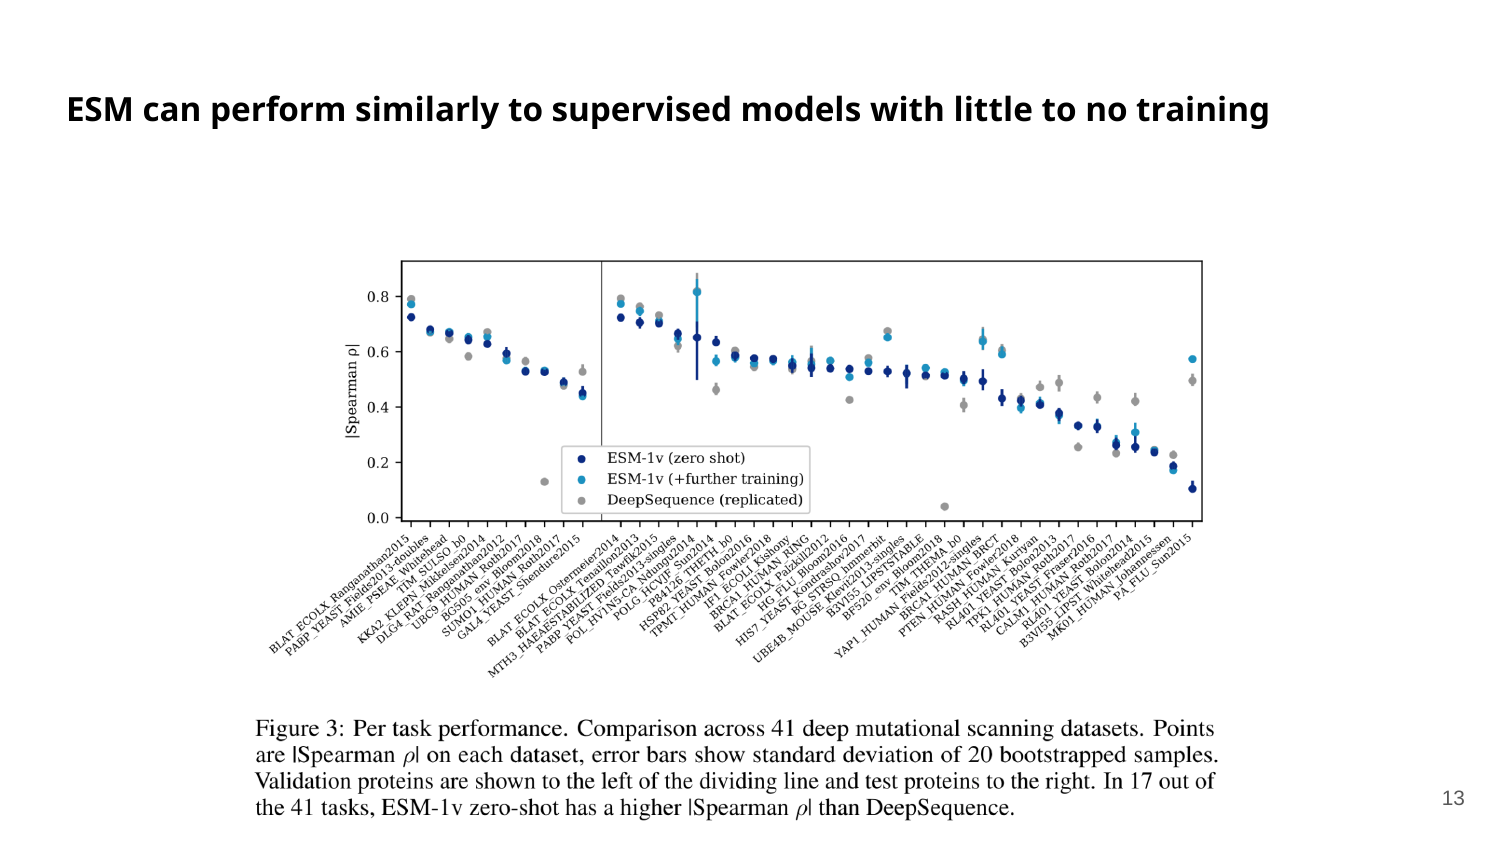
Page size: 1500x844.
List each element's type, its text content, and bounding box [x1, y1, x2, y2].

title ESM can perform similarly to supervised models with little to no training [51, 72, 1449, 167]
slide_number ‹#› [1389, 764, 1480, 830]
picture [188, 224, 1312, 830]
